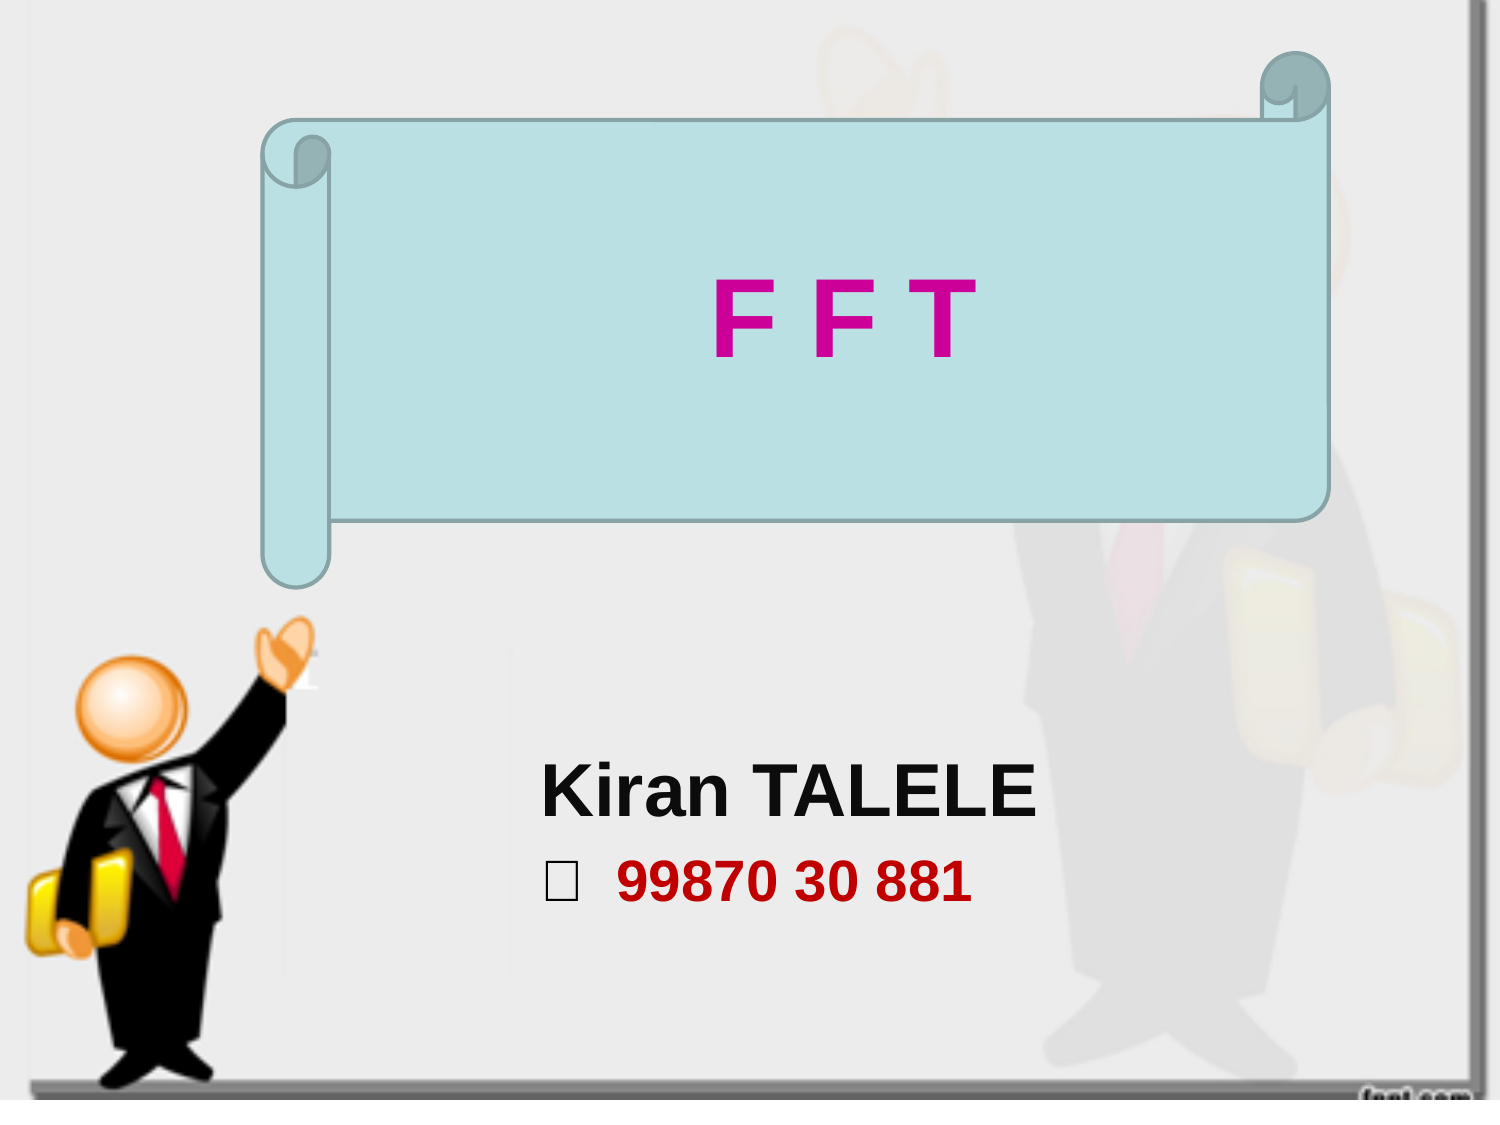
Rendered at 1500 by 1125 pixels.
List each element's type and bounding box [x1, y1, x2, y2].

text_box [0, 0, 1500, 1101]
